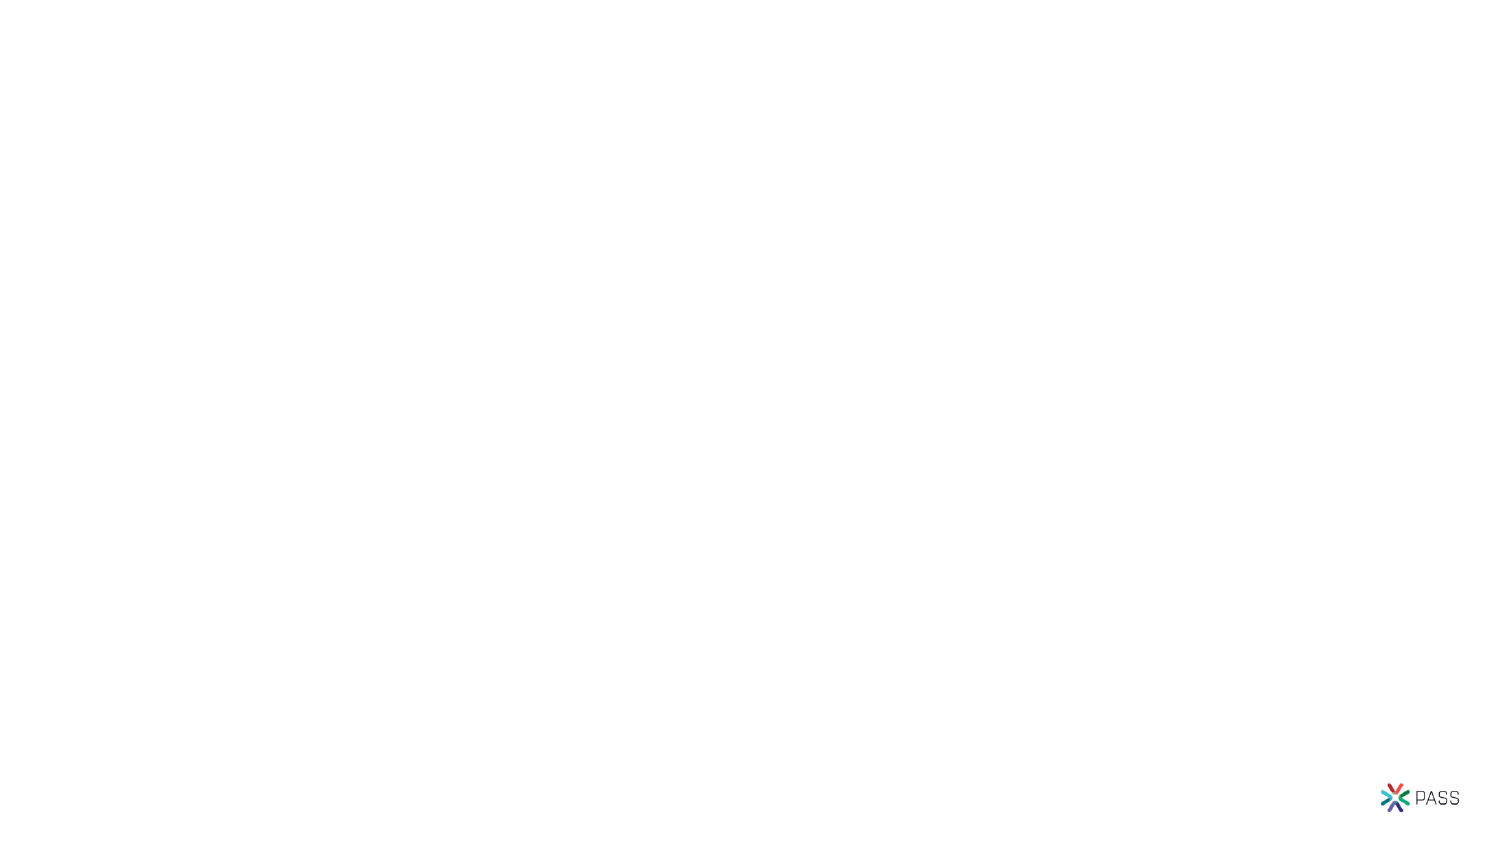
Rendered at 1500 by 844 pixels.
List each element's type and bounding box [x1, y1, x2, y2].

picture [1379, 781, 1460, 814]
